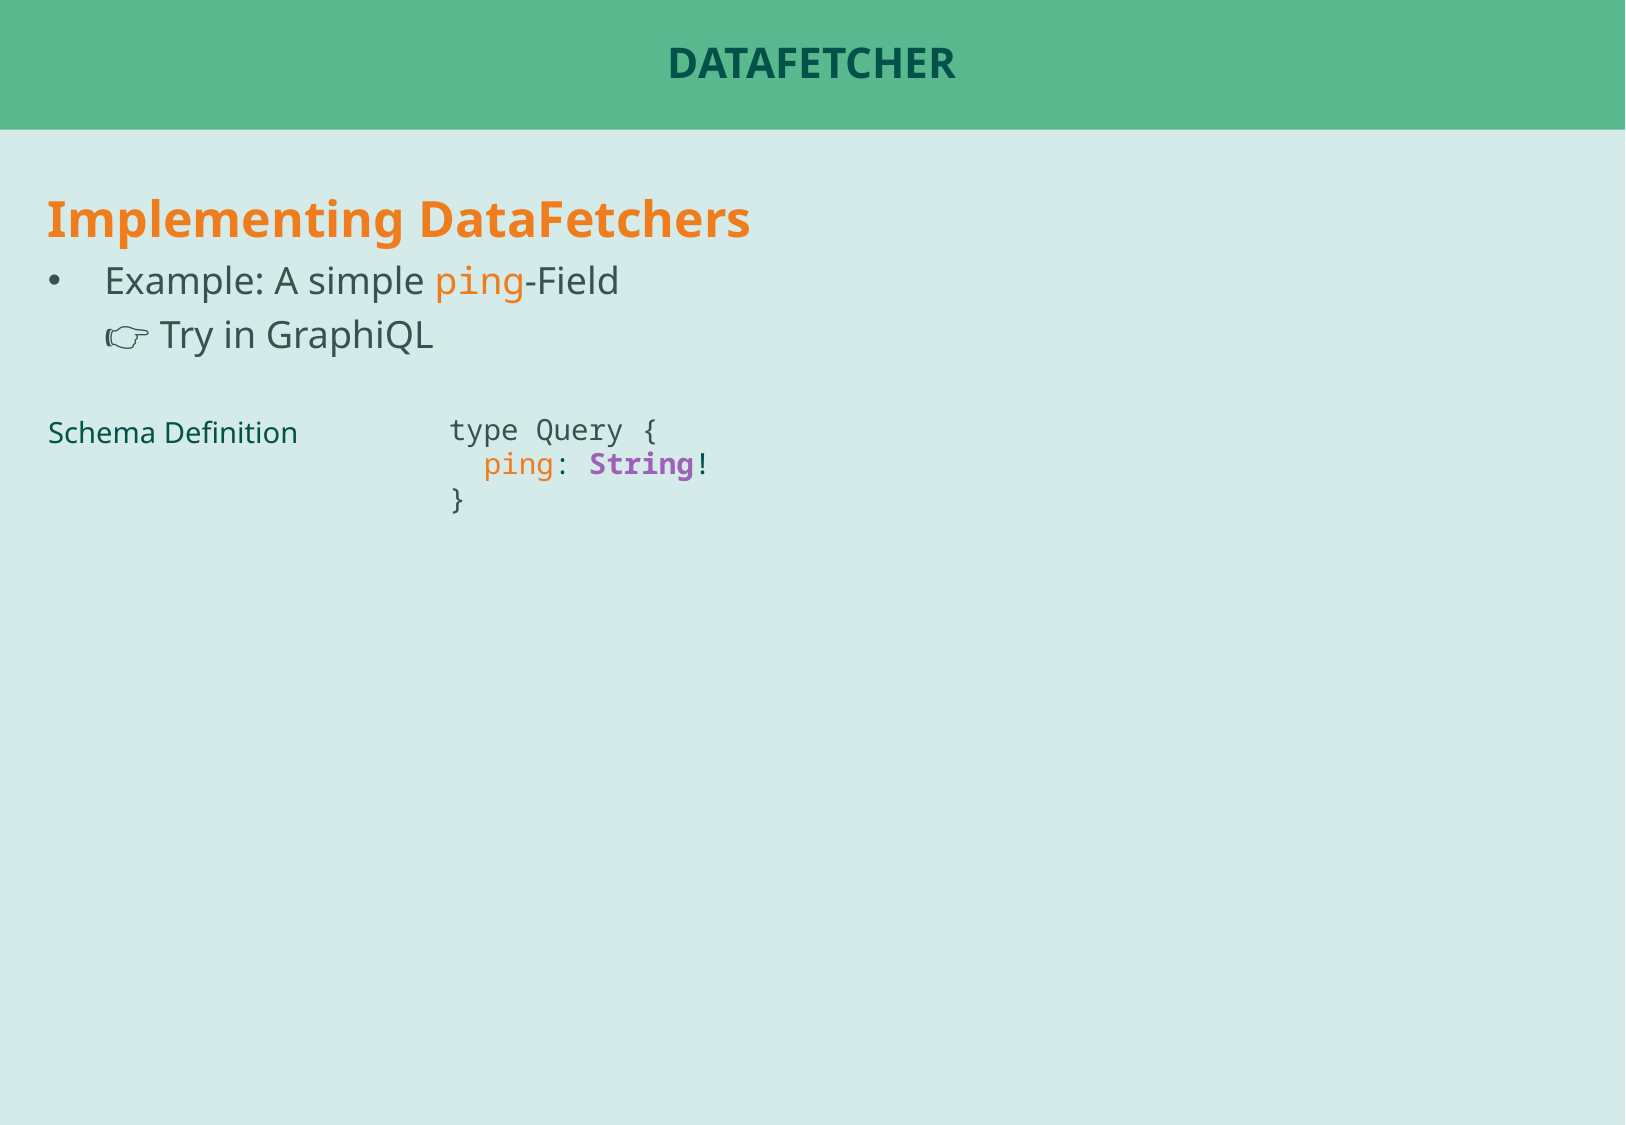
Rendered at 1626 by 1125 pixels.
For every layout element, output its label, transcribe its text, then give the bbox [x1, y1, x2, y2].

title DataFetcher [0, 0, 1625, 130]
text_box type Query { ping: String! } [434, 403, 869, 523]
text_box Implementing DataFetchers Example: A simple ping-Field 👉 Try in GraphiQL [33, 168, 1413, 363]
text_box Schema Definition [33, 406, 434, 457]
